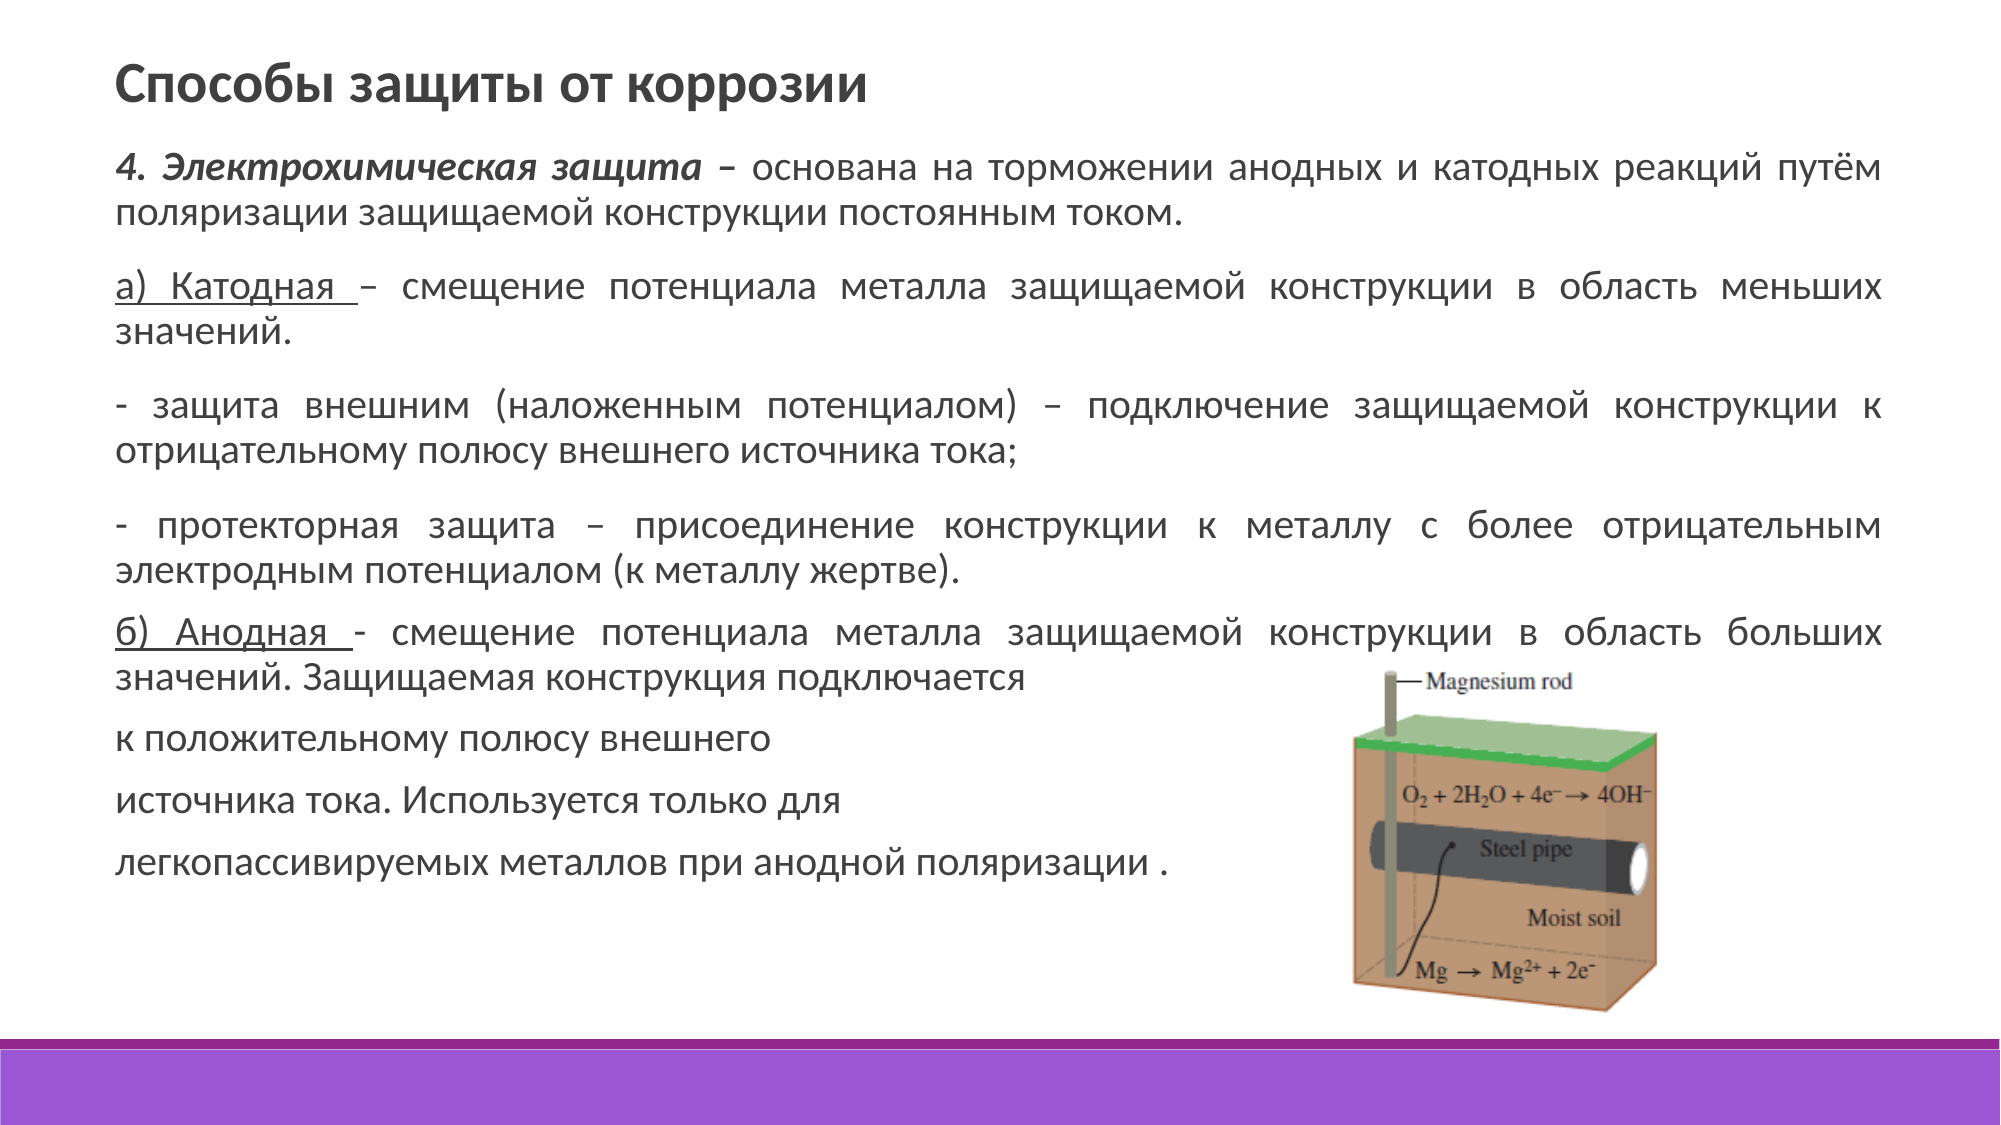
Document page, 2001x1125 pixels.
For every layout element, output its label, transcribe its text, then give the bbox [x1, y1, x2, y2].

text_box Способы защиты от коррозии 4. Электрохимическая защита – основана на торможении анодных и катодных реакций путём поляризации защищаемой конструкции постоянным током. а) Катодная – смещение потенциала металла защищаемой конструкции в область меньших значений. - защита внешним (наложенным потенциалом) – подключение защищаемой конструкции к отрицательному полюсу внешнего источника тока; - протекторная защита – присоединение конструкции к металлу с более отрицательным электродным потенциалом (к металлу жертве). б) Анодная - смещение потенциала металла защищаемой конструкции в область больших значений. Защищаемая конструкция подключается к положительному полюсу внешнего источника тока. Используется только для легкопассивируемых металлов при анодной поляризации . [85, 45, 1898, 1034]
picture [1304, 658, 1691, 1021]
